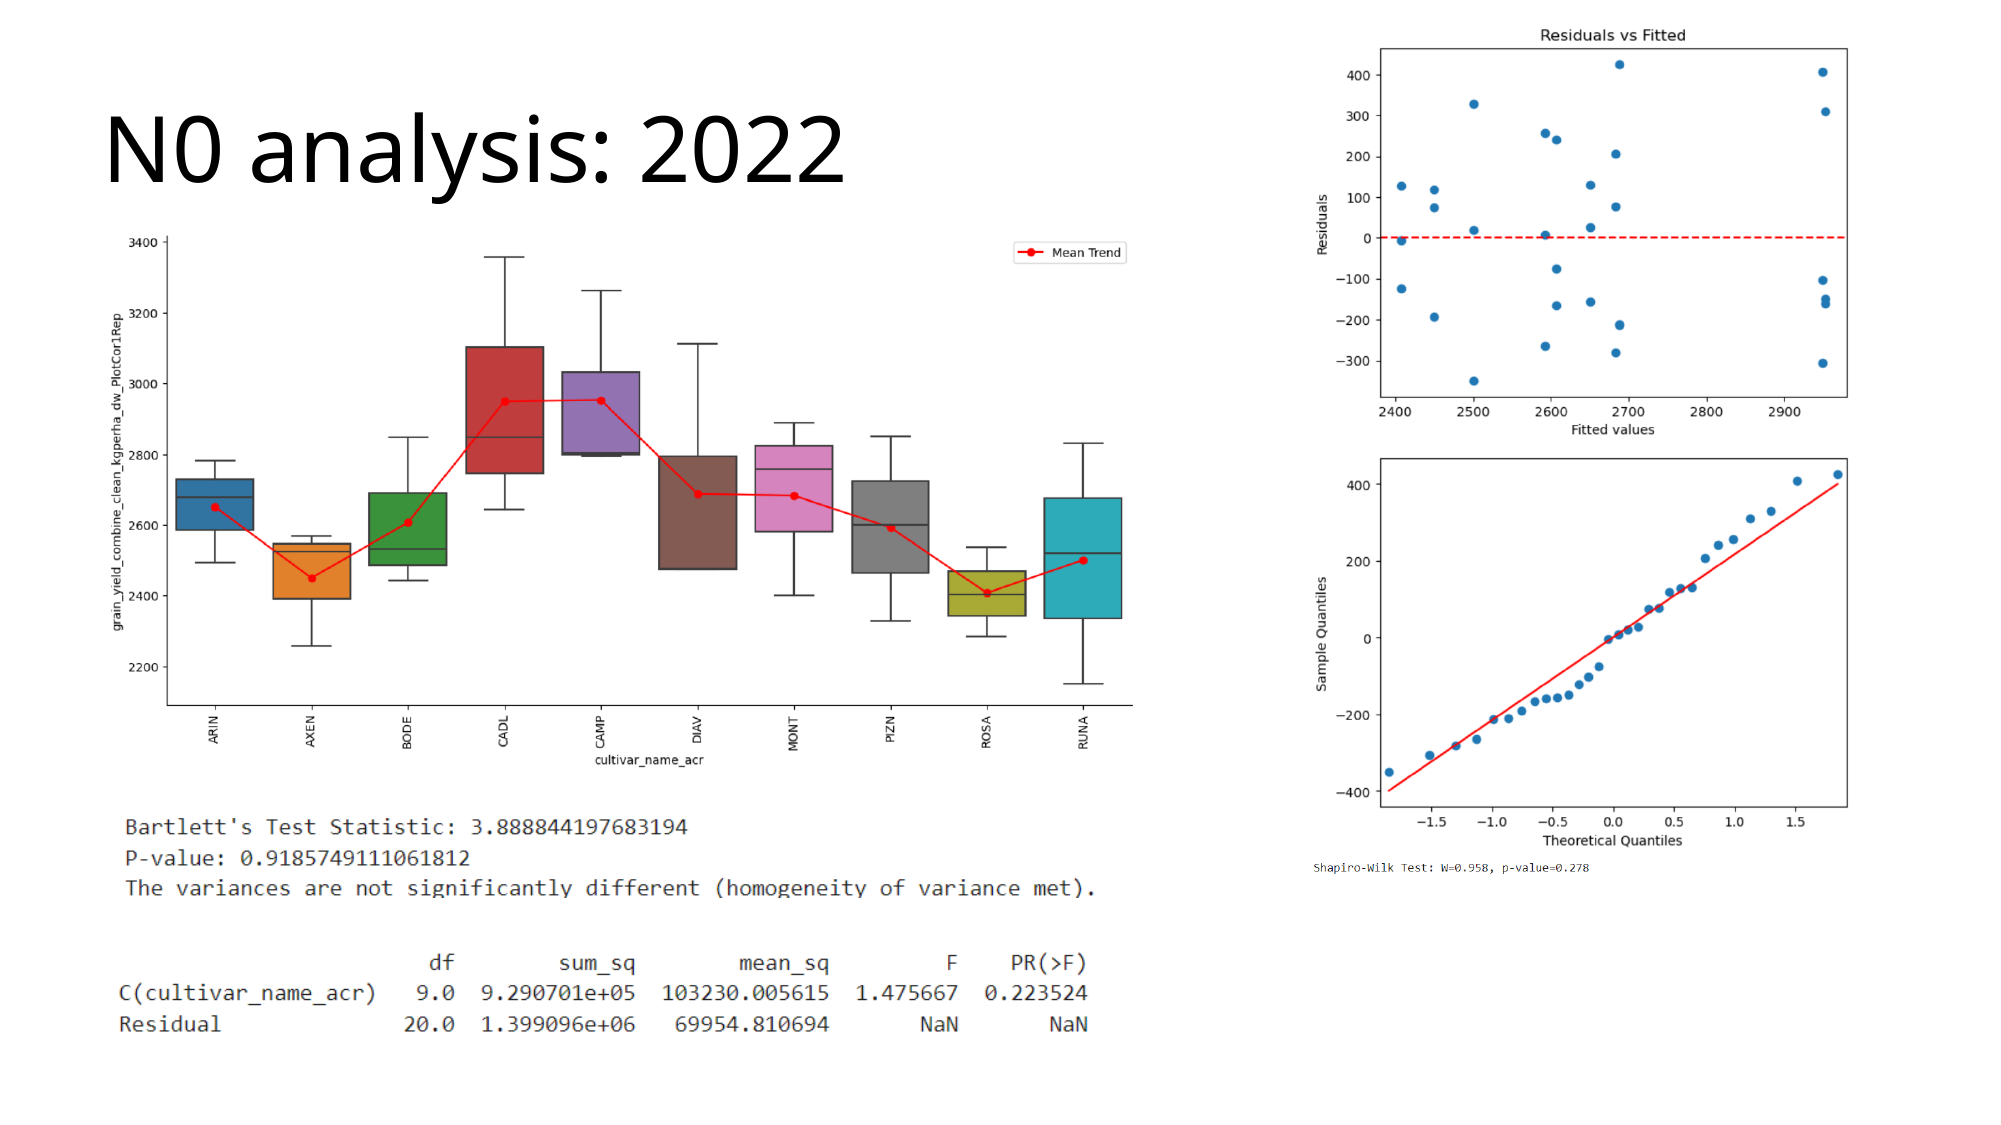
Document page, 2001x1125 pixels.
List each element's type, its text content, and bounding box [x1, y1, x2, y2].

title N0 analysis: 2022 [87, 44, 1305, 262]
picture [111, 807, 1106, 898]
picture [1305, 22, 1857, 881]
picture [96, 229, 1143, 769]
picture [111, 940, 1106, 1048]
